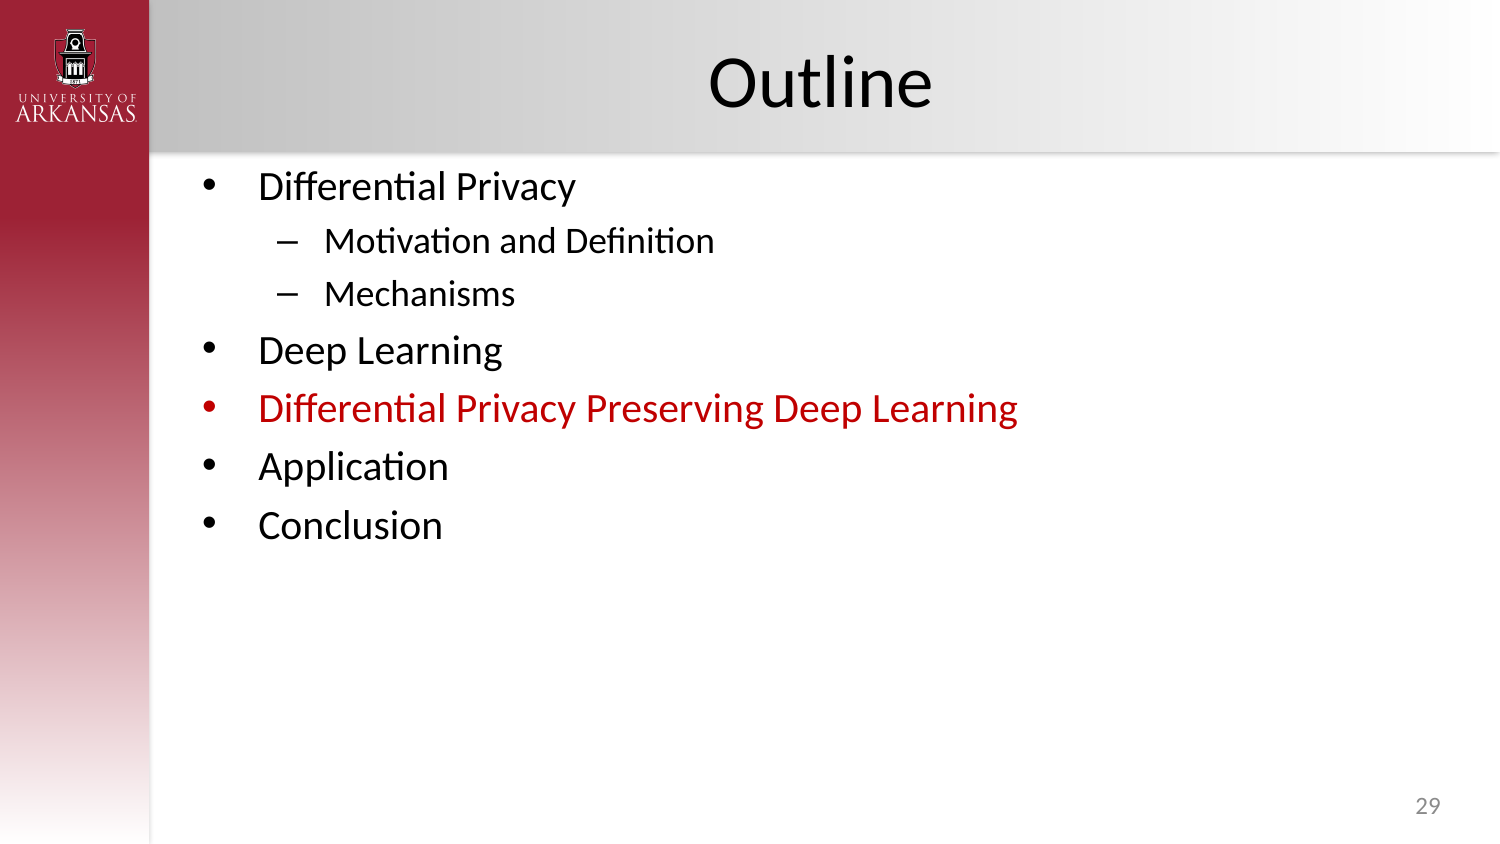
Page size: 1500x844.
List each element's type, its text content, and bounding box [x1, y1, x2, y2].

list Differential Privacy Motivation and Definition Mechanisms Deep Learning Differential Privacy Preserving Deep Learning Application Conclusion [187, 151, 1456, 783]
slide_number 29 [1105, 782, 1456, 827]
picture [15, 29, 137, 122]
title Outline [187, 23, 1456, 132]
